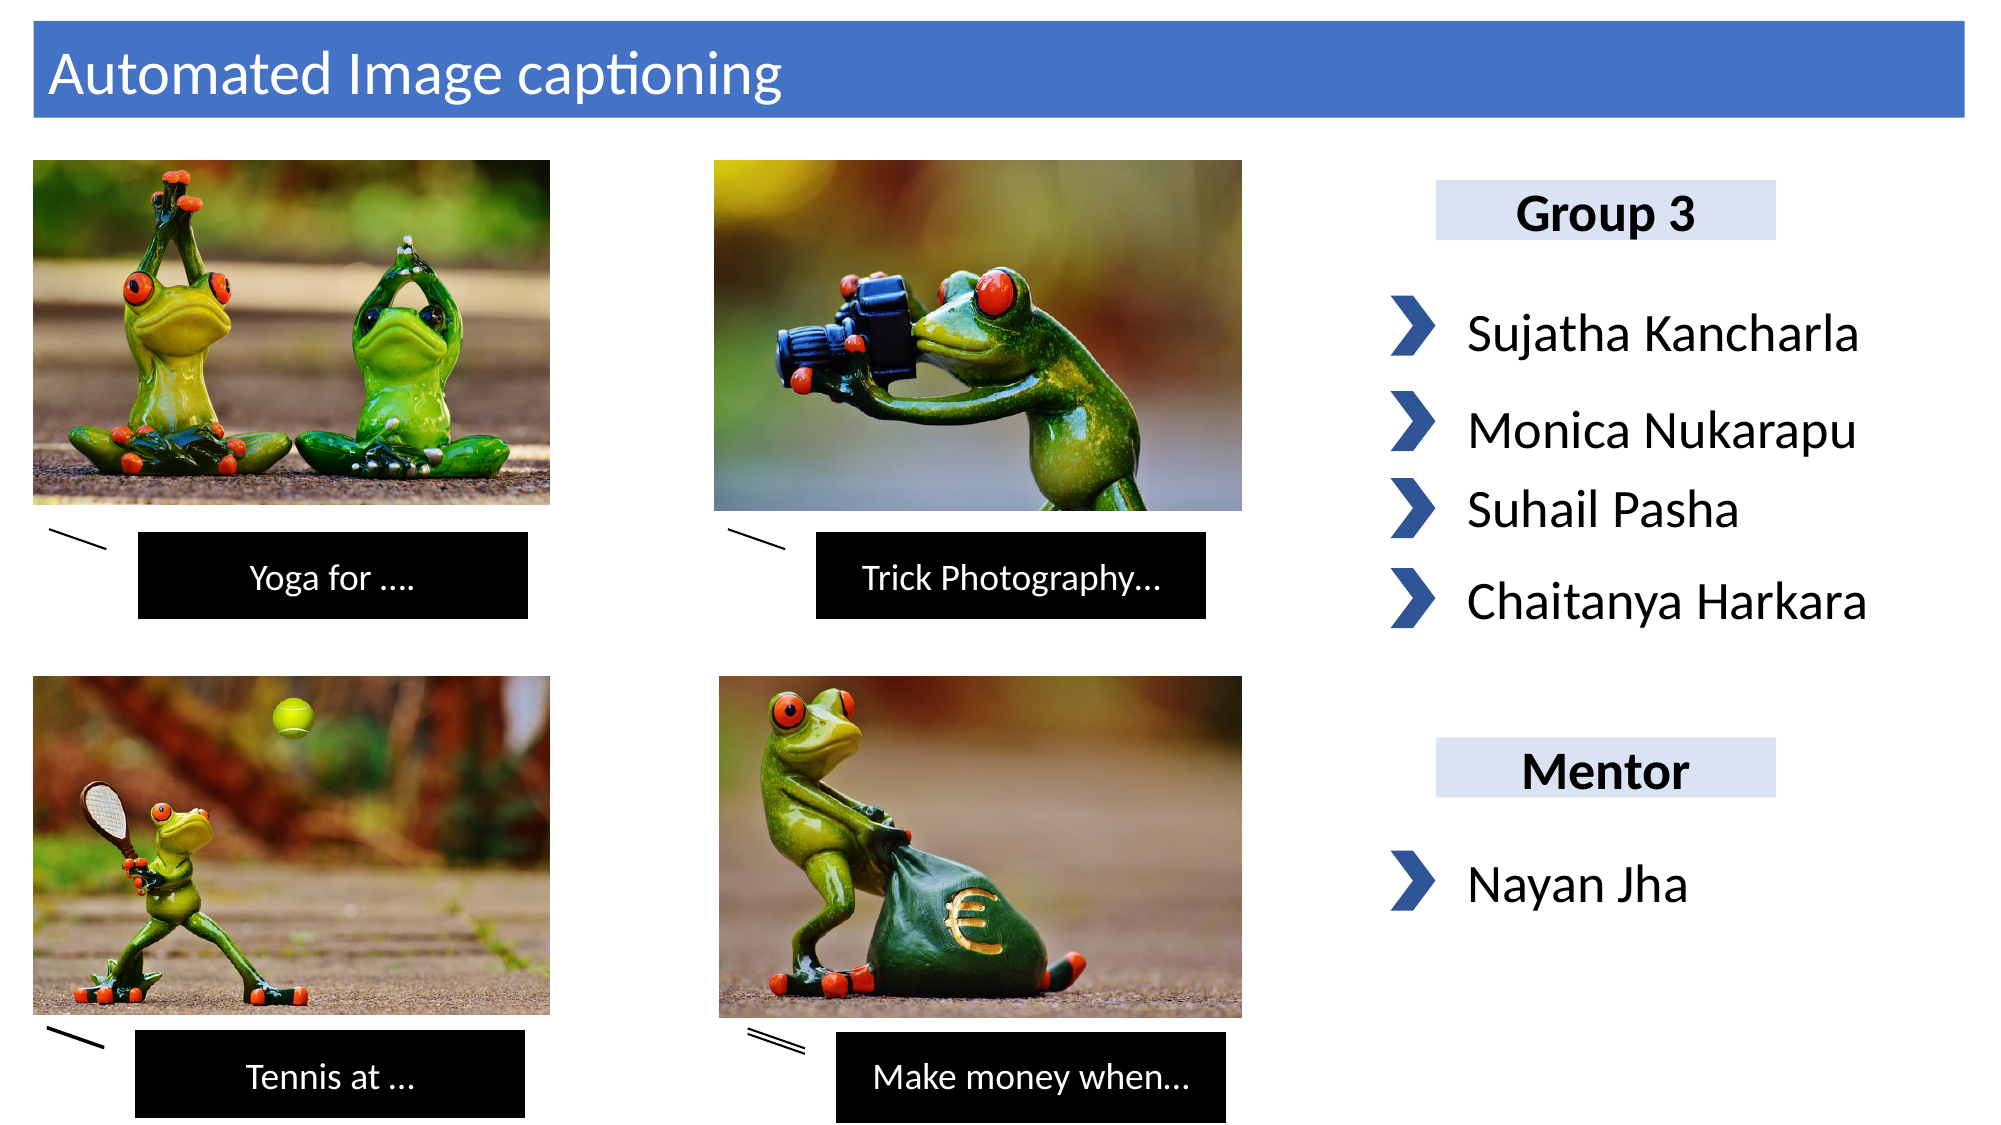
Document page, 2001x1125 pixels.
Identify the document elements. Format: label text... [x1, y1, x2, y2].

text_box Make money when… [836, 1032, 1226, 1118]
text_box Yoga for …. [48, 528, 107, 551]
text_box Tennis at … [836, 1118, 1226, 1123]
text_box Make money when… [747, 1027, 806, 1050]
text_box Suhail Pasha [1452, 475, 1956, 537]
text_box Automated Image captioning [33, 20, 1966, 119]
text_box Yoga for …. [138, 532, 528, 619]
text_box Chaitanya Harkara [1452, 557, 1966, 638]
text_box Monica Nukarapu [1452, 399, 1907, 455]
text_box Mentor [1435, 737, 1777, 799]
text_box Tennis at … [747, 1032, 806, 1055]
text_box Sujatha Kancharla [1452, 280, 1956, 379]
picture [714, 160, 1242, 511]
text_box Tennis at … [46, 1027, 105, 1050]
picture [33, 160, 550, 505]
text_box Tennis at … [135, 1032, 525, 1118]
text_box [1388, 294, 1437, 357]
picture [719, 676, 1242, 1018]
text_box [1388, 477, 1437, 540]
picture [33, 676, 550, 1015]
text_box [1388, 849, 1437, 912]
text_box Group 3 [1435, 179, 1777, 241]
text_box [1388, 567, 1437, 630]
text_box [1388, 390, 1437, 453]
text_box Trick Photography… [816, 532, 1206, 619]
text_box Trick Photography… [727, 528, 786, 551]
text_box Nayan Jha [1452, 840, 1966, 921]
